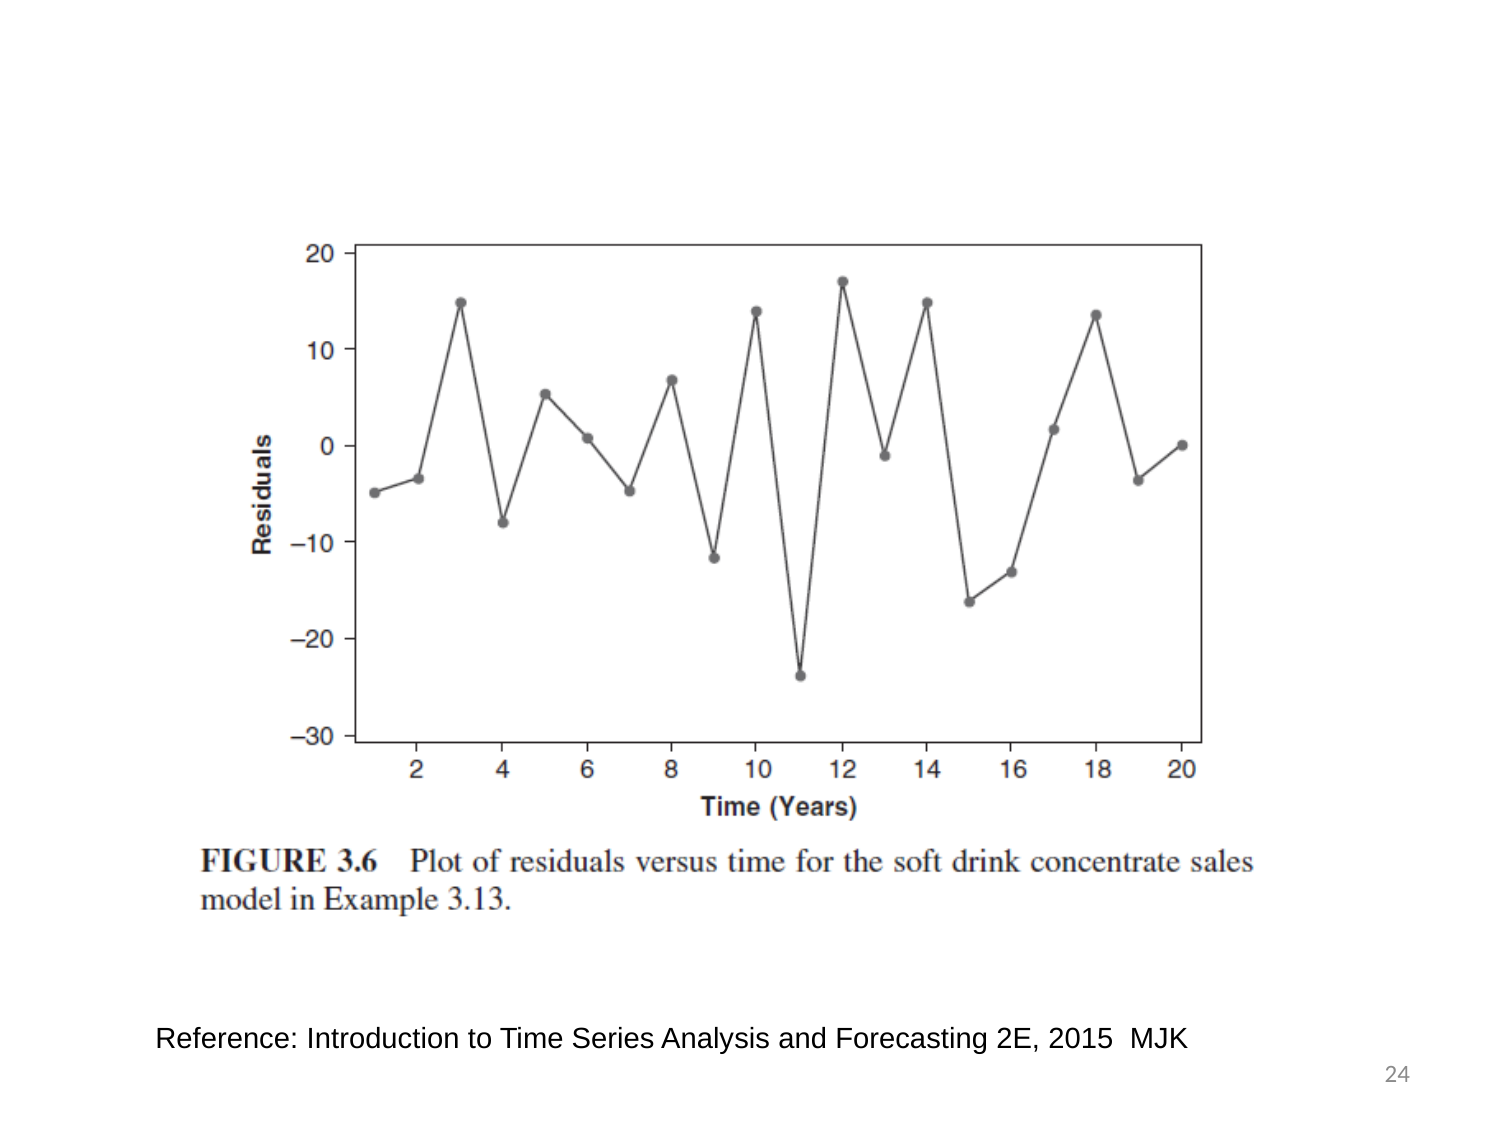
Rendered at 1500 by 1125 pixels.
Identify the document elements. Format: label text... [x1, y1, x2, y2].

slide_number 24 [1074, 1042, 1425, 1103]
text_box Reference: Introduction to Time Series Analysis and Forecasting 2E, 2015 MJK [97, 1012, 1248, 1091]
picture [187, 223, 1327, 938]
